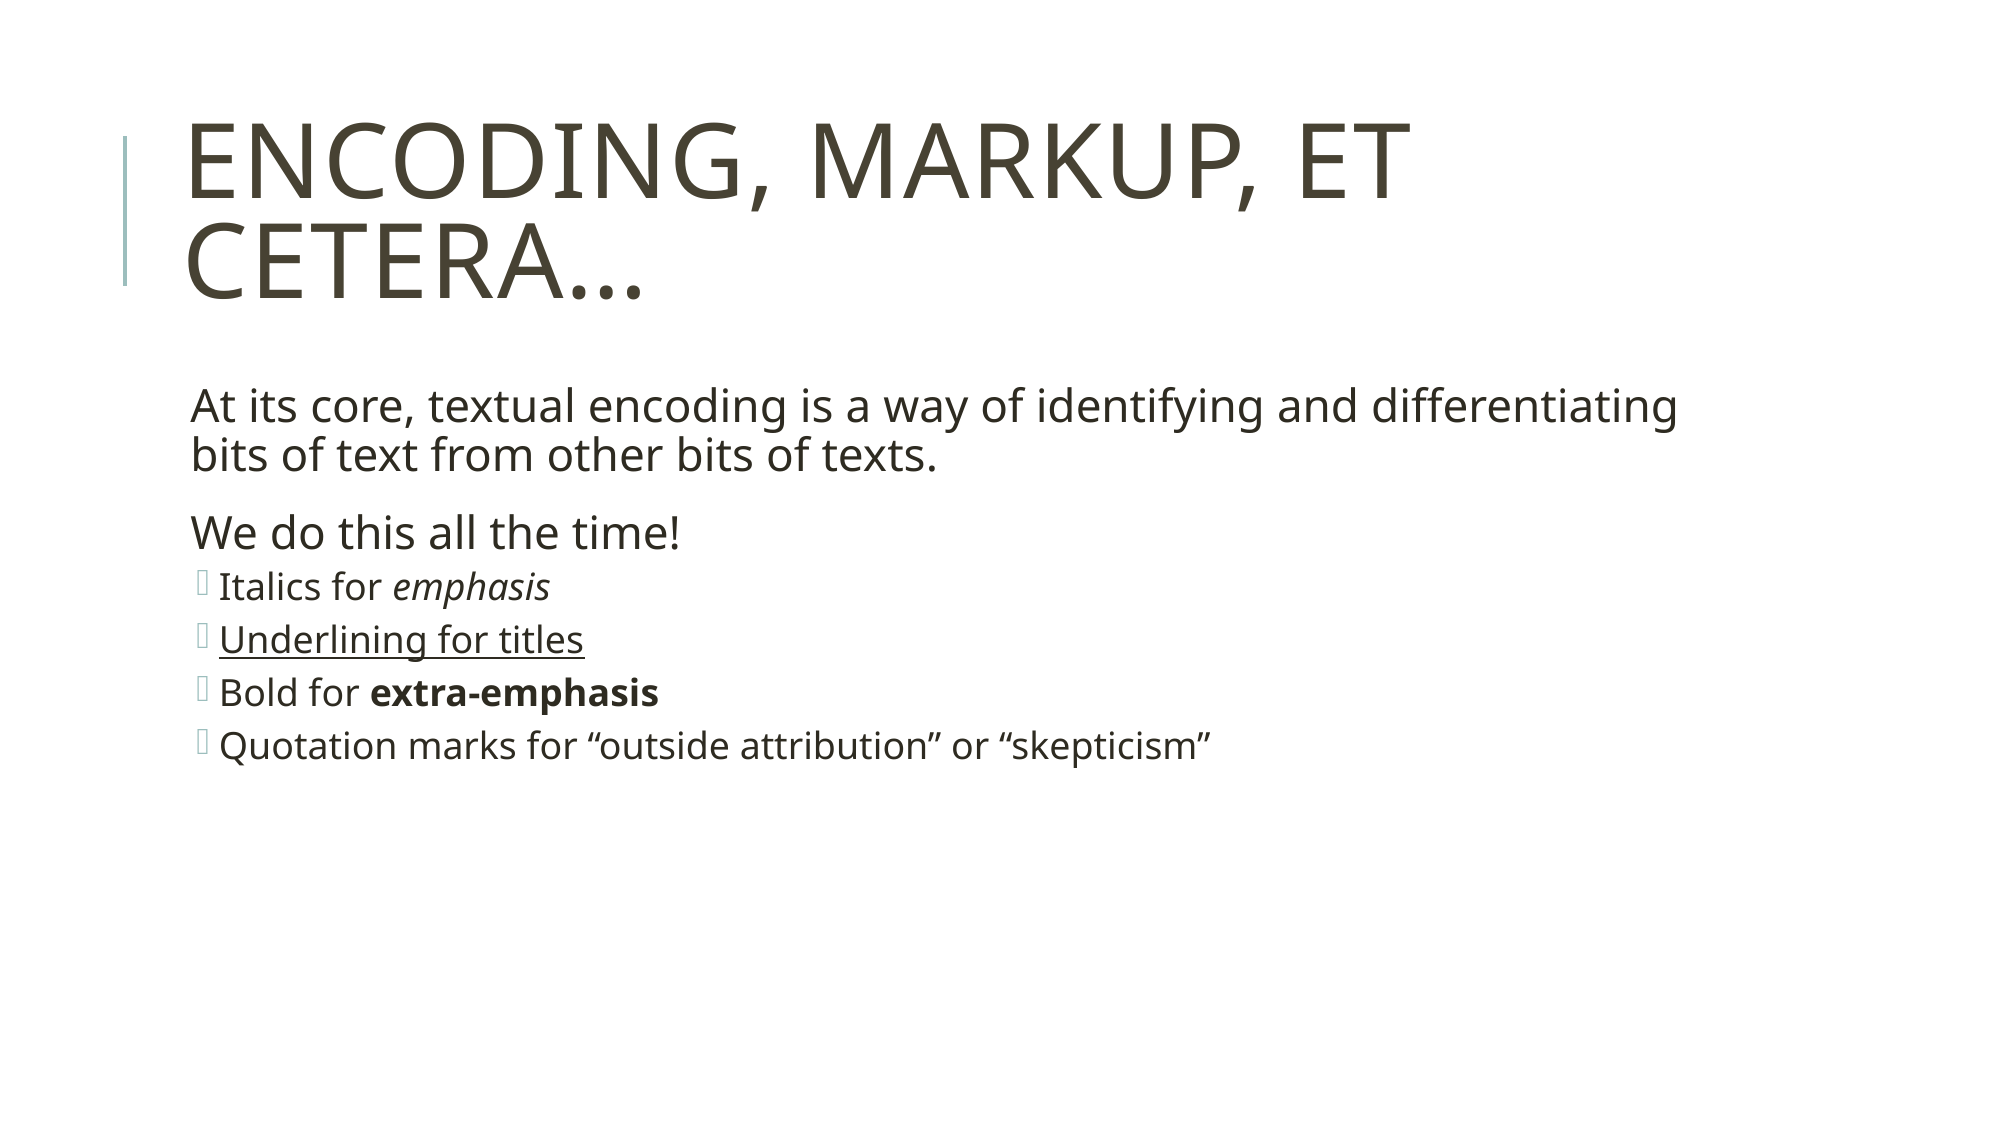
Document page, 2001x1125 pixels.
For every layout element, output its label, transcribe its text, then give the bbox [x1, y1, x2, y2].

list At its core, textual encoding is a way of identifying and differentiating bits of text from other bits of texts. We do this all the time! Italics for emphasis Underlining for titles Bold for extra-emphasis Quotation marks for “outside attribution” or “skepticism” [168, 375, 1763, 1035]
title Encoding, markup, et cetera… [168, 96, 1763, 342]
